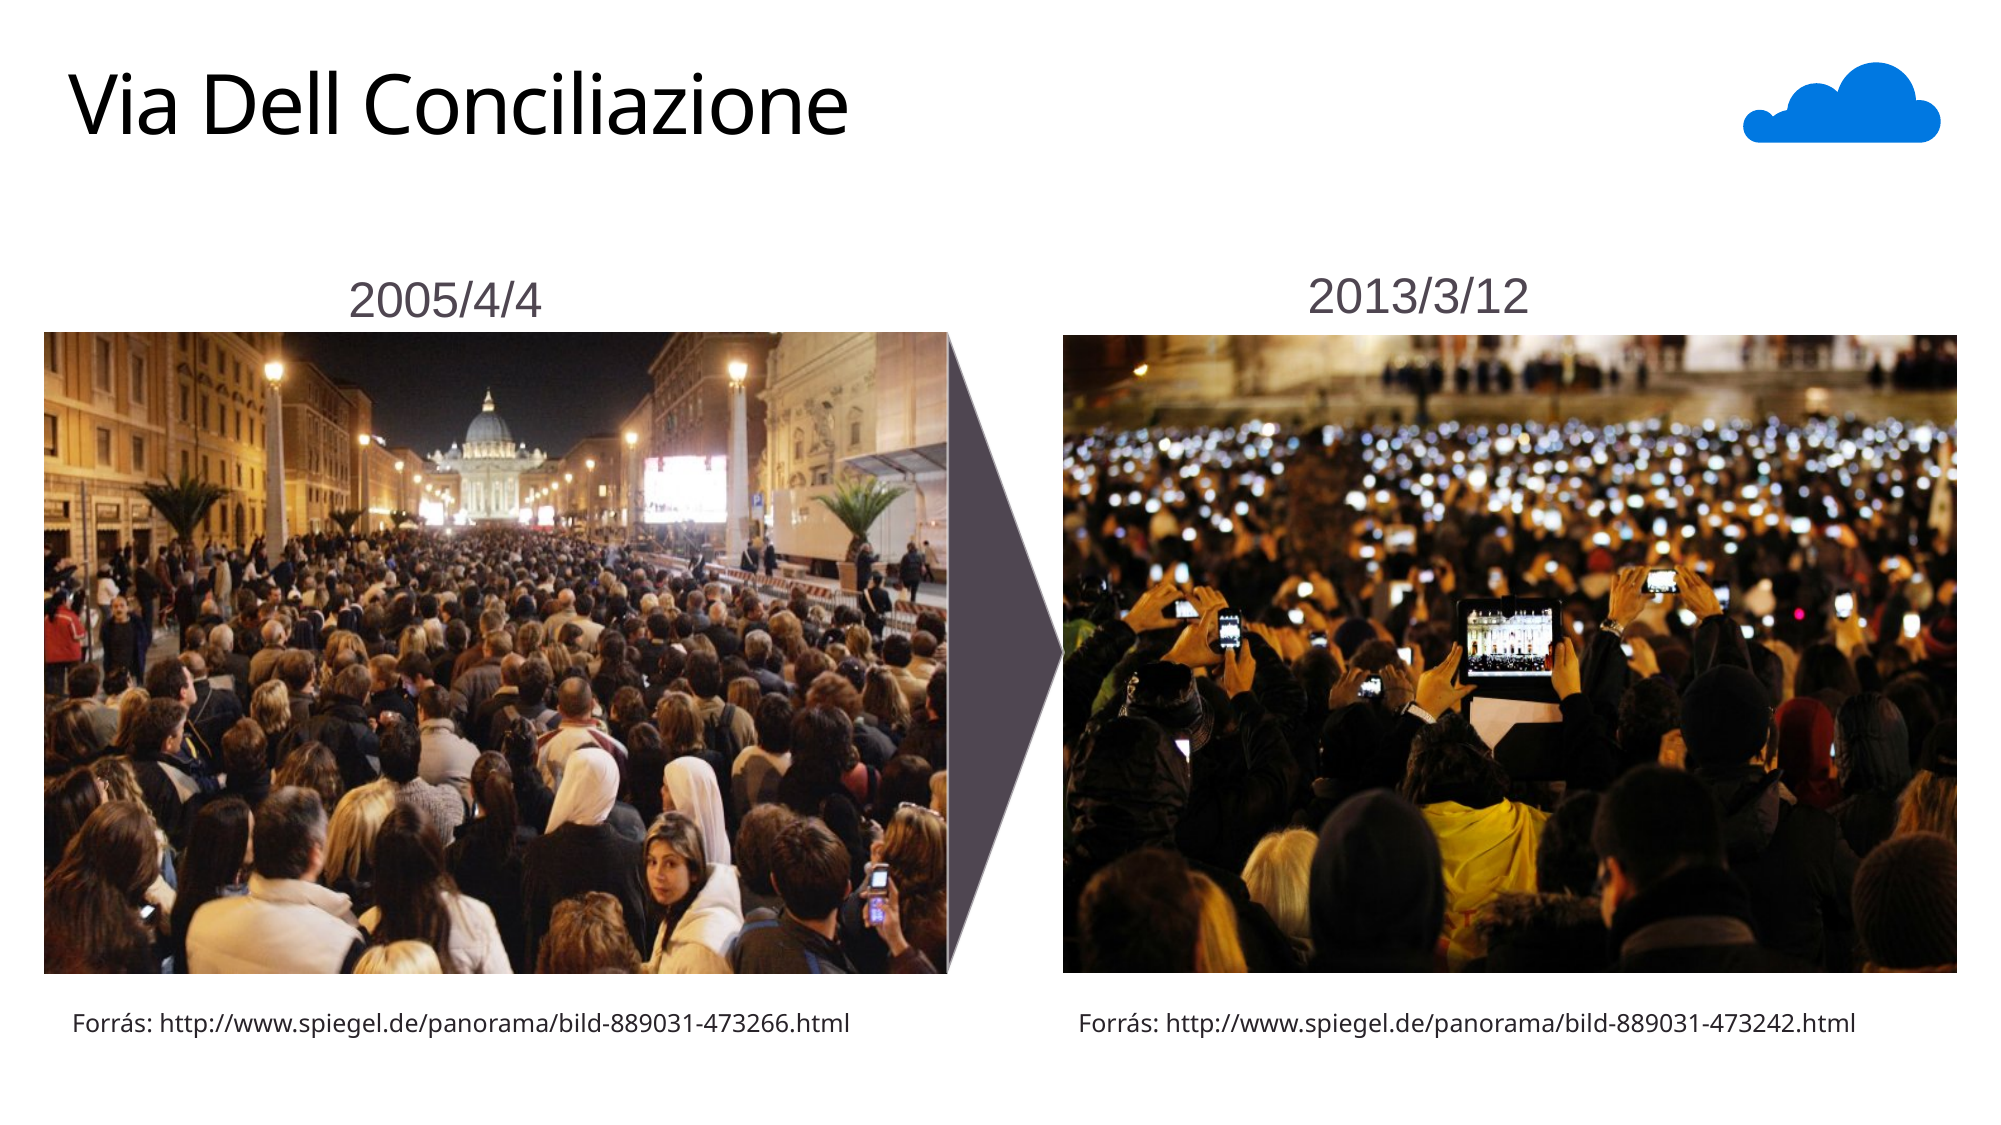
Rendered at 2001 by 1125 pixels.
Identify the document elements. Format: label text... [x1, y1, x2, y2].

text_box Forrás: http://www.spiegel.de/panorama/bild-889031-473242.html [1063, 999, 1980, 1045]
text_box Forrás: http://www.spiegel.de/panorama/bild-889031-473266.html [57, 999, 965, 1045]
text_box 2005/4/4 [333, 260, 631, 331]
picture [1063, 335, 1957, 973]
title Via Dell Conciliazione [44, 47, 1957, 196]
text_box [947, 330, 1063, 975]
picture [43, 331, 948, 974]
text_box 2013/3/12 [1292, 256, 1628, 332]
